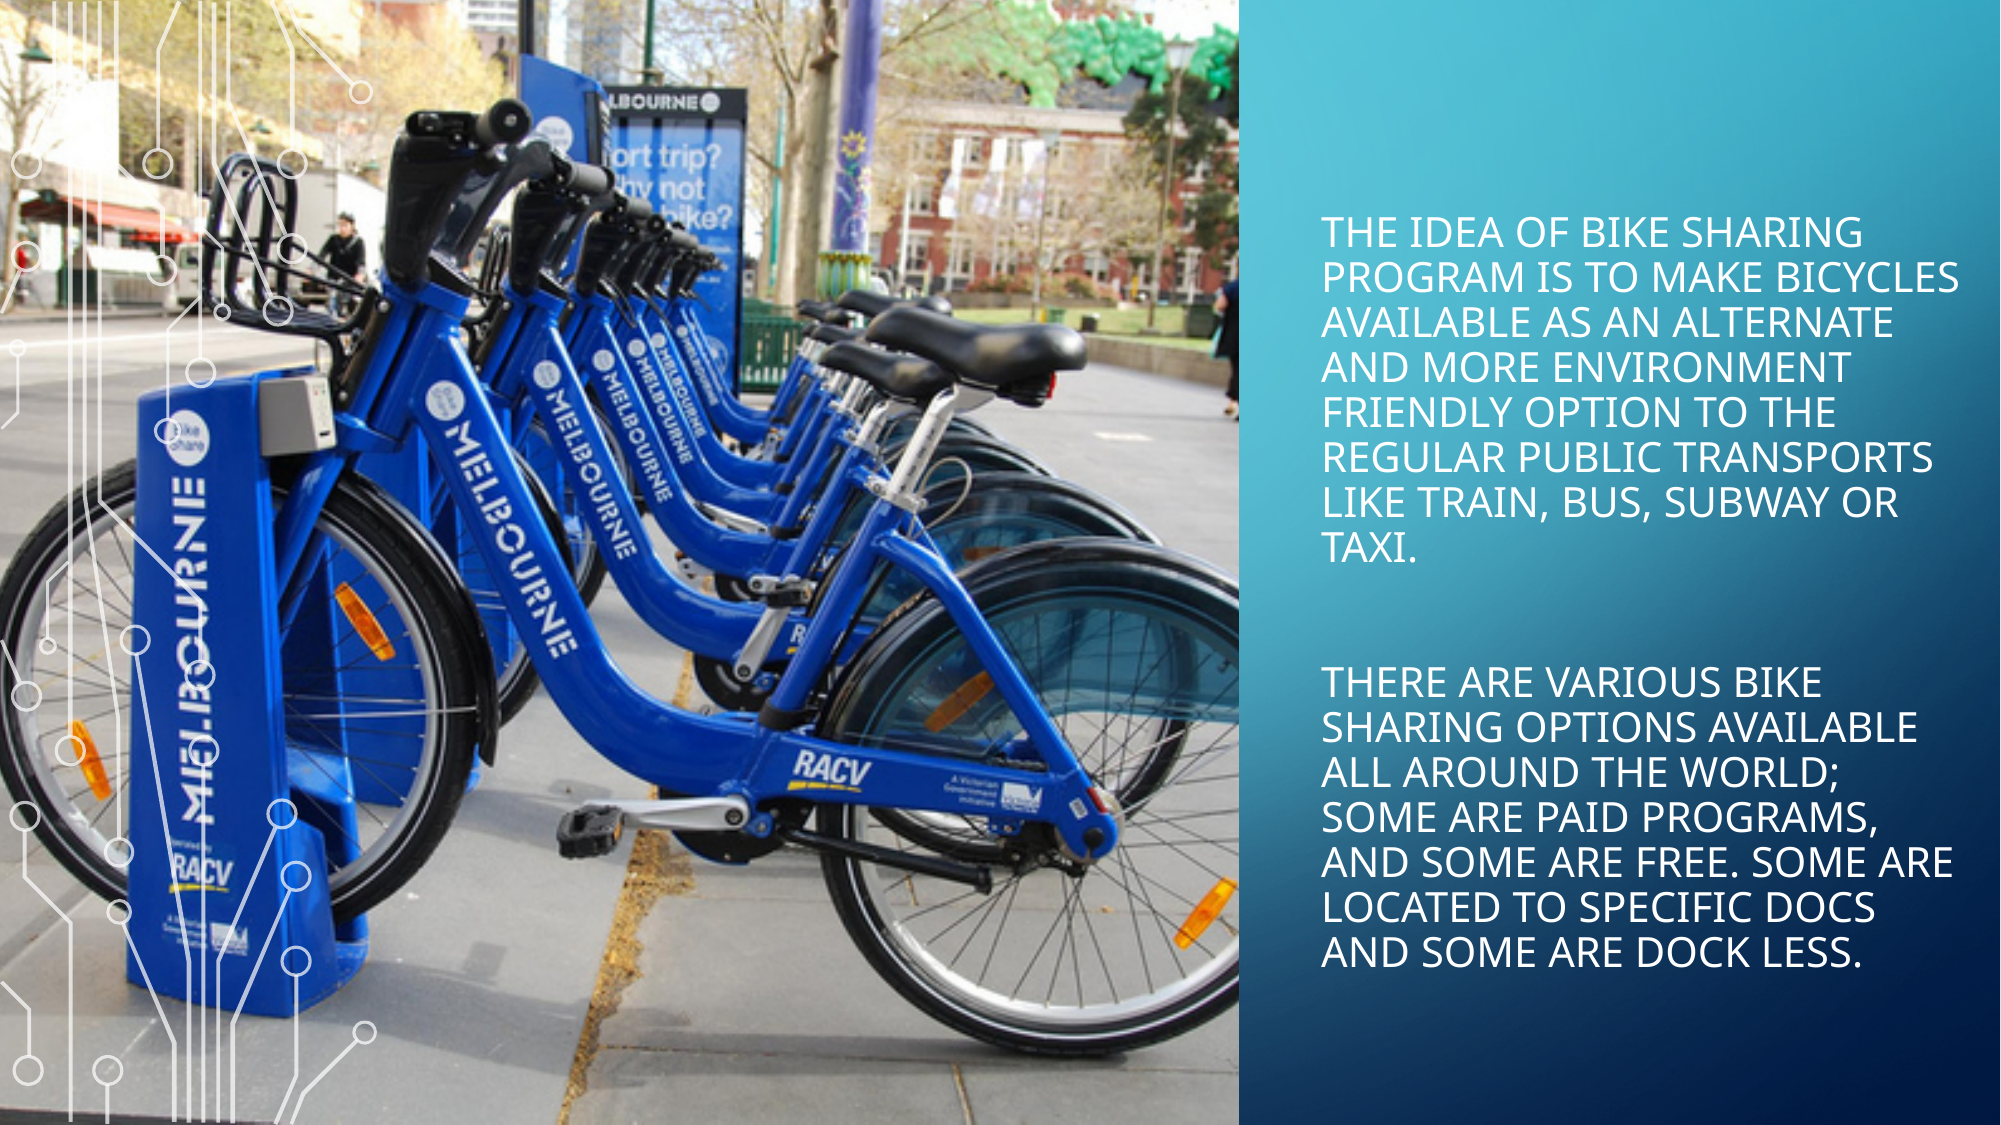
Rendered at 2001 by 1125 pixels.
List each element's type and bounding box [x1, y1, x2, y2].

text_box [0, 0, 379, 1125]
text_box [1240, 0, 2000, 1125]
picture [379, 0, 1240, 1125]
